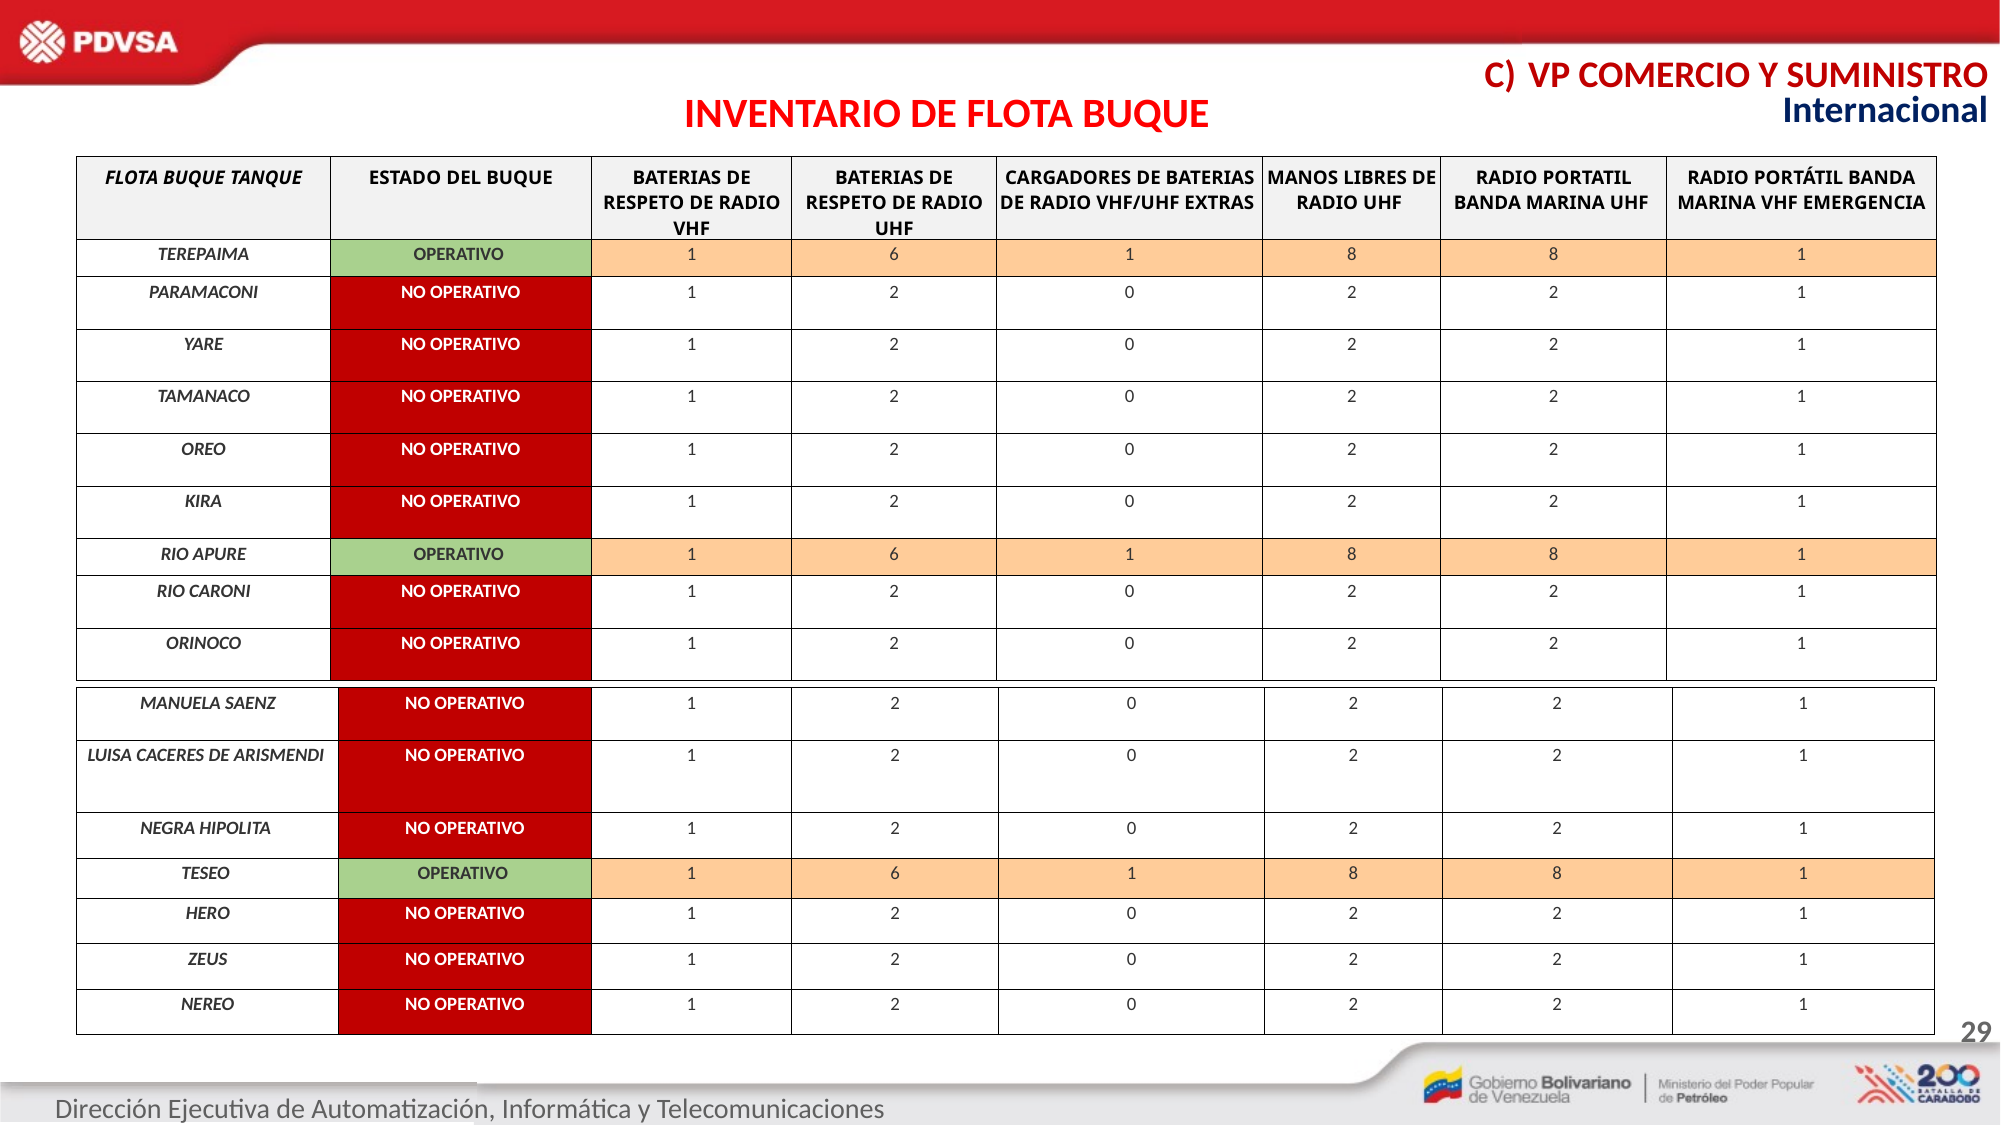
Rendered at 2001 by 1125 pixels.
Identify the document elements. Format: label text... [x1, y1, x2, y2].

table_cell OPERATIVO [331, 240, 591, 276]
table_cell 2 [1441, 487, 1666, 538]
table_cell 1 [1667, 487, 1936, 538]
table_cell TEREPAIMA [77, 240, 330, 276]
table_cell 1 [592, 277, 791, 329]
table_cell 1 [592, 240, 791, 276]
table_header 2 [1443, 688, 1672, 740]
table_header BATERIAS DE RESPETO DE RADIO VHF [592, 157, 791, 239]
table_cell 0 [997, 576, 1262, 628]
table_cell 2 [1443, 899, 1672, 943]
table_cell PARAMACONI [77, 277, 330, 329]
table_cell 1 [1667, 539, 1936, 575]
table_header RADIO PORTATIL BANDA MARINA UHF [1441, 157, 1666, 239]
table_cell 2 [1263, 629, 1440, 680]
table_cell NO OPERATIVO [331, 330, 591, 381]
table_cell 1 [1673, 944, 1934, 989]
table_cell 0 [999, 990, 1264, 1034]
table_header MANUELA SAENZ [77, 688, 338, 740]
table_cell 1 [1667, 629, 1936, 680]
table_cell 2 [792, 382, 996, 433]
table_cell TESEO [77, 859, 338, 898]
table_cell NO OPERATIVO [331, 629, 591, 680]
table_cell 2 [1441, 277, 1666, 329]
table_cell 2 [792, 330, 996, 381]
table_cell RIO CARONI [77, 576, 330, 628]
table_cell 8 [1441, 240, 1666, 276]
table_header 1 [1673, 688, 1934, 740]
table_cell NO OPERATIVO [339, 741, 591, 812]
table_cell 8 [1263, 539, 1440, 575]
picture [0, 1039, 2001, 1125]
table_cell 1 [592, 629, 791, 680]
table_cell 2 [1263, 434, 1440, 486]
table_cell ORINOCO [77, 629, 330, 680]
table_cell 2 [792, 899, 998, 943]
table_cell HERO [77, 899, 338, 943]
table_cell 1 [999, 859, 1264, 898]
table_header BATERIAS DE RESPETO DE RADIO UHF [792, 157, 996, 239]
table_cell NEREO [77, 990, 338, 1034]
table_header 1 [592, 688, 791, 740]
table_cell 1 [592, 813, 791, 858]
table_cell 1 [592, 434, 791, 486]
table_cell 8 [1265, 859, 1442, 898]
table_cell OPERATIVO [339, 859, 591, 898]
table_cell 2 [792, 434, 996, 486]
table_cell 1 [592, 487, 791, 538]
table_cell RIO APURE [77, 539, 330, 575]
table_cell 1 [1667, 434, 1936, 486]
table_cell NO OPERATIVO [339, 990, 591, 1034]
table_cell ZEUS [77, 944, 338, 989]
table_cell 2 [1265, 990, 1442, 1034]
table_header MANOS LIBRES DE RADIO UHF [1263, 157, 1440, 239]
table_cell 6 [792, 859, 998, 898]
table_cell 1 [592, 741, 791, 812]
table_cell 2 [1443, 990, 1672, 1034]
table_cell OREO [77, 434, 330, 486]
table_header CARGADORES DE BATERIAS DE RADIO VHF/UHF EXTRAS [997, 157, 1262, 239]
table_cell 8 [1263, 240, 1440, 276]
table_cell 2 [1265, 944, 1442, 989]
table_cell 1 [1673, 813, 1934, 858]
table_cell 0 [999, 944, 1264, 989]
table_cell 1 [1667, 240, 1936, 276]
table_cell NO OPERATIVO [339, 899, 591, 943]
table_cell 2 [1443, 813, 1672, 858]
table_cell 1 [1673, 899, 1934, 943]
table_cell 6 [792, 240, 996, 276]
table_cell 2 [1441, 629, 1666, 680]
table_cell 2 [1263, 330, 1440, 381]
table_cell 1 [1673, 990, 1934, 1034]
table_cell 2 [1263, 487, 1440, 538]
table_cell 8 [1443, 859, 1672, 898]
table_cell NO OPERATIVO [339, 813, 591, 858]
table_cell OPERATIVO [331, 539, 591, 575]
table_cell 1 [592, 944, 791, 989]
table_cell 0 [997, 330, 1262, 381]
table_cell 0 [999, 899, 1264, 943]
table_cell NO OPERATIVO [339, 944, 591, 989]
table_cell 1 [592, 576, 791, 628]
table_cell 0 [997, 487, 1262, 538]
table_cell 1 [592, 859, 791, 898]
table_cell 2 [792, 813, 998, 858]
table_header 2 [792, 688, 998, 740]
table_cell NO OPERATIVO [331, 576, 591, 628]
table_cell 0 [997, 629, 1262, 680]
table_cell 2 [1443, 741, 1672, 812]
table_cell 1 [592, 330, 791, 381]
table_cell YARE [77, 330, 330, 381]
table_cell 0 [999, 741, 1264, 812]
table_cell 2 [1265, 899, 1442, 943]
table_cell 8 [1441, 539, 1666, 575]
table_header ESTADO DEL BUQUE [331, 157, 591, 239]
table_cell 1 [1673, 741, 1934, 812]
table_cell TAMANACO [77, 382, 330, 433]
table_cell 2 [1263, 382, 1440, 433]
table_cell 1 [1667, 382, 1936, 433]
table_cell 1 [1667, 576, 1936, 628]
table_cell NEGRA HIPOLITA [77, 813, 338, 858]
table_cell 1 [592, 539, 791, 575]
table_cell 0 [997, 434, 1262, 486]
table_cell 0 [999, 813, 1264, 858]
table_cell KIRA [77, 487, 330, 538]
table_cell LUISA CACERES DE ARISMENDI [77, 741, 338, 812]
table_cell 1 [997, 240, 1262, 276]
table_cell 2 [792, 990, 998, 1034]
table_cell 2 [792, 741, 998, 812]
table_cell 1 [1667, 277, 1936, 329]
table_cell 2 [1441, 330, 1666, 381]
text_box INVENTARIO DE FLOTA BUQUE [17, 78, 1876, 144]
text_box VP COMERCIO Y SUMINISTRO Internacional [1397, 50, 2000, 138]
table_cell 1 [592, 382, 791, 433]
table_cell 2 [1265, 741, 1442, 812]
table_cell 6 [792, 539, 996, 575]
table_cell 1 [592, 990, 791, 1034]
table_header RADIO PORTÁTIL BANDA MARINA VHF EMERGENCIA [1667, 157, 1936, 239]
table_cell 2 [1441, 382, 1666, 433]
table_cell 0 [997, 382, 1262, 433]
table_cell 2 [792, 629, 996, 680]
table_cell 1 [1667, 330, 1936, 381]
table_cell 2 [792, 576, 996, 628]
table_cell 2 [1443, 944, 1672, 989]
table_cell NO OPERATIVO [331, 434, 591, 486]
table_cell 1 [1673, 859, 1934, 898]
table_cell 2 [1263, 277, 1440, 329]
table_header FLOTA BUQUE TANQUE [77, 157, 330, 239]
table_cell 2 [1263, 576, 1440, 628]
table_cell 1 [592, 899, 791, 943]
table_cell 2 [1441, 434, 1666, 486]
table_cell NO OPERATIVO [331, 382, 591, 433]
table_cell NO OPERATIVO [331, 487, 591, 538]
table_cell 2 [1441, 576, 1666, 628]
table_cell 0 [997, 277, 1262, 329]
table_cell 1 [997, 539, 1262, 575]
table_cell 2 [792, 944, 998, 989]
table_header 2 [1265, 688, 1442, 740]
table_cell 2 [792, 277, 996, 329]
table_cell 2 [792, 487, 996, 538]
table_header NO OPERATIVO [339, 688, 591, 740]
table_cell NO OPERATIVO [331, 277, 591, 329]
table_header 0 [999, 688, 1264, 740]
table_cell 2 [1265, 813, 1442, 858]
picture [0, 0, 2000, 86]
